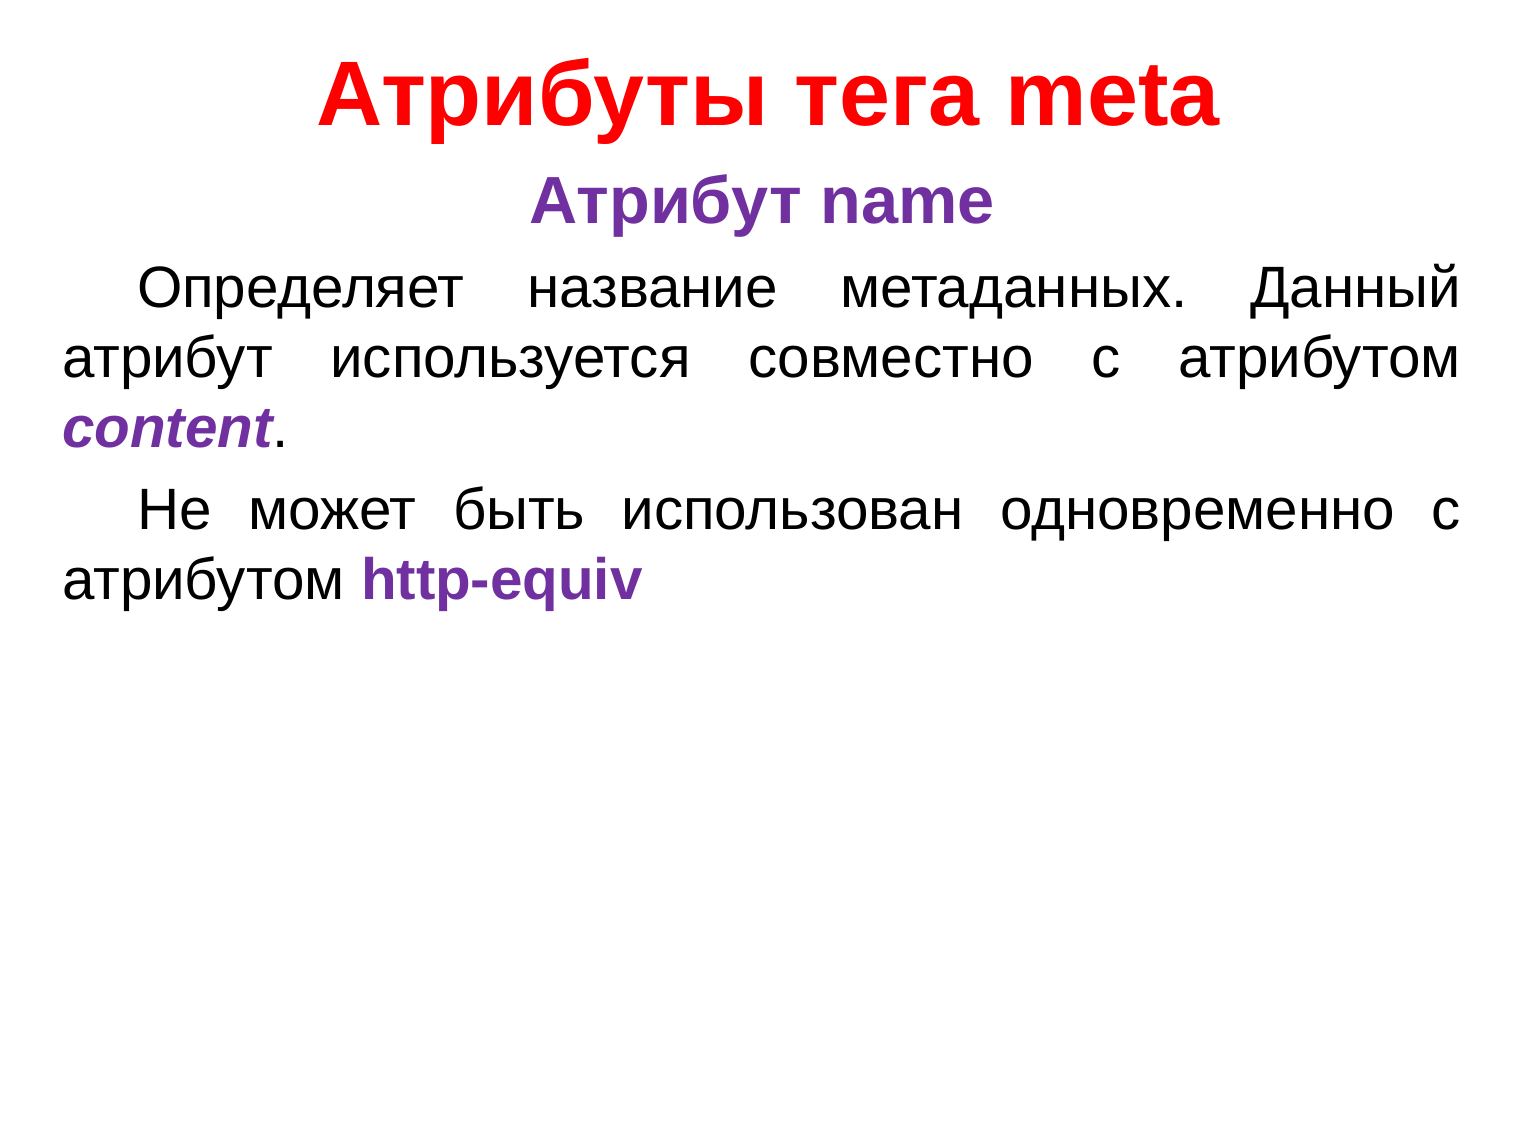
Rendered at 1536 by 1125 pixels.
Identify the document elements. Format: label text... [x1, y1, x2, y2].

list Атрибут name Определяет название метаданных. Данный атрибут используется совместно с атрибутом content. Не может быть использован одновременно с атрибутом http-equiv [47, 149, 1477, 835]
title Атрибуты тега meta [76, 0, 1459, 149]
